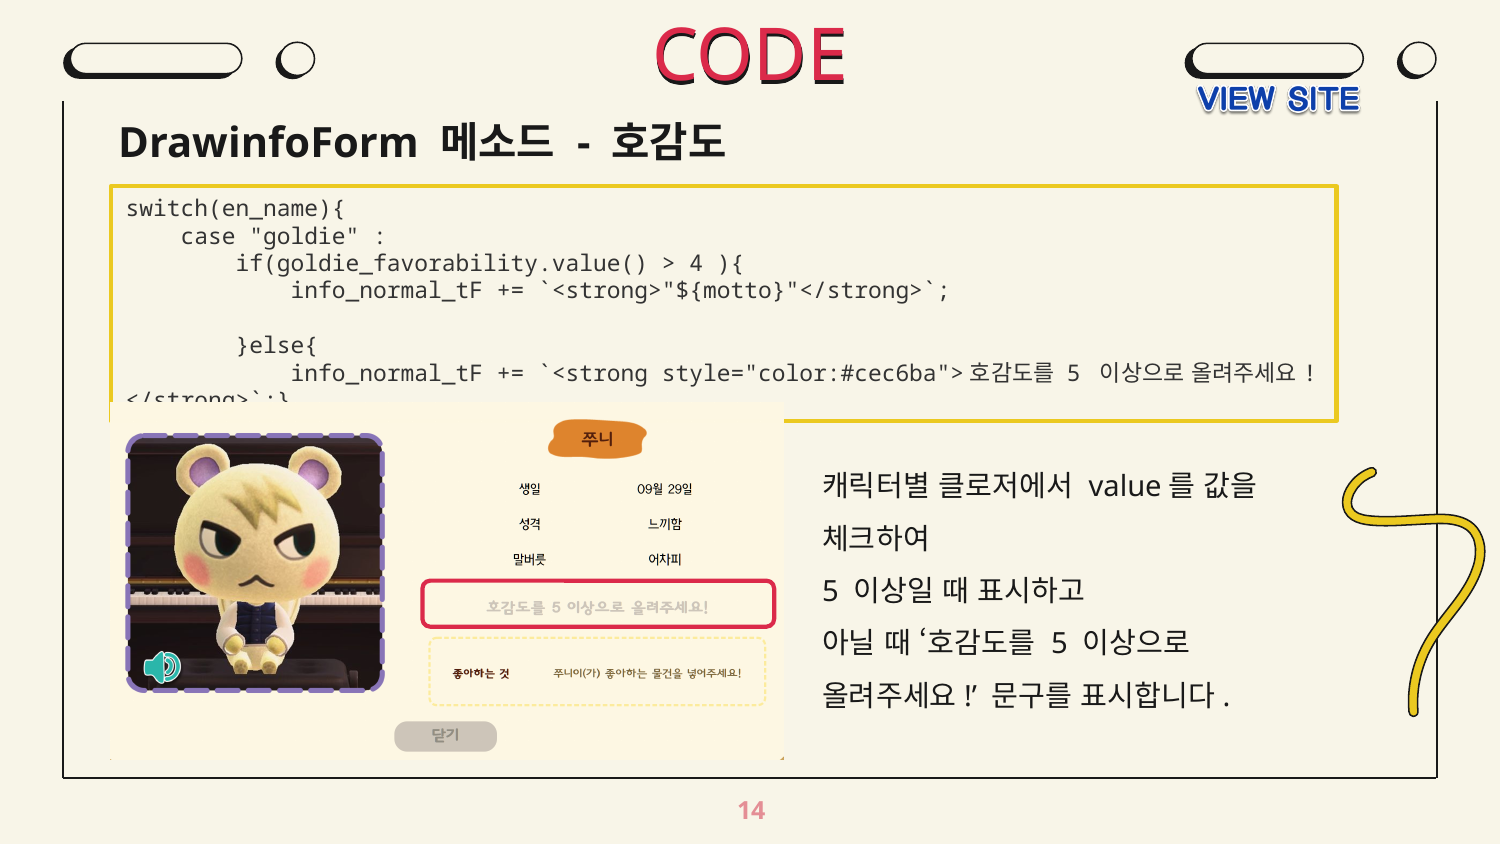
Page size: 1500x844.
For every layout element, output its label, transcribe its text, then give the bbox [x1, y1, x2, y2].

text_box 캐릭터별 클로저에서 value를 값을 체크하여 5 이상일 때 표시하고 아닐 때 ‘호감도를 5 이상으로 올려주세요!’ 문구를 표시합니다. [807, 451, 1346, 711]
text_box 14 [582, 789, 920, 835]
text_box switch(en_name){ case "goldie" : if(goldie_favorability.value() > 4 ){ info_normal_tF += `<strong>"${motto}"</strong>`; }else{ info_normal_tF += `<strong style="color:#cec6ba">호감도를 5 이상으로 올려주세요!</strong>`;} [109, 184, 1339, 423]
picture [110, 402, 784, 760]
text_box DrawinfoForm 메소드 - 호감도 [103, 113, 750, 169]
title CODE [303, 6, 1197, 97]
picture [1190, 76, 1367, 122]
